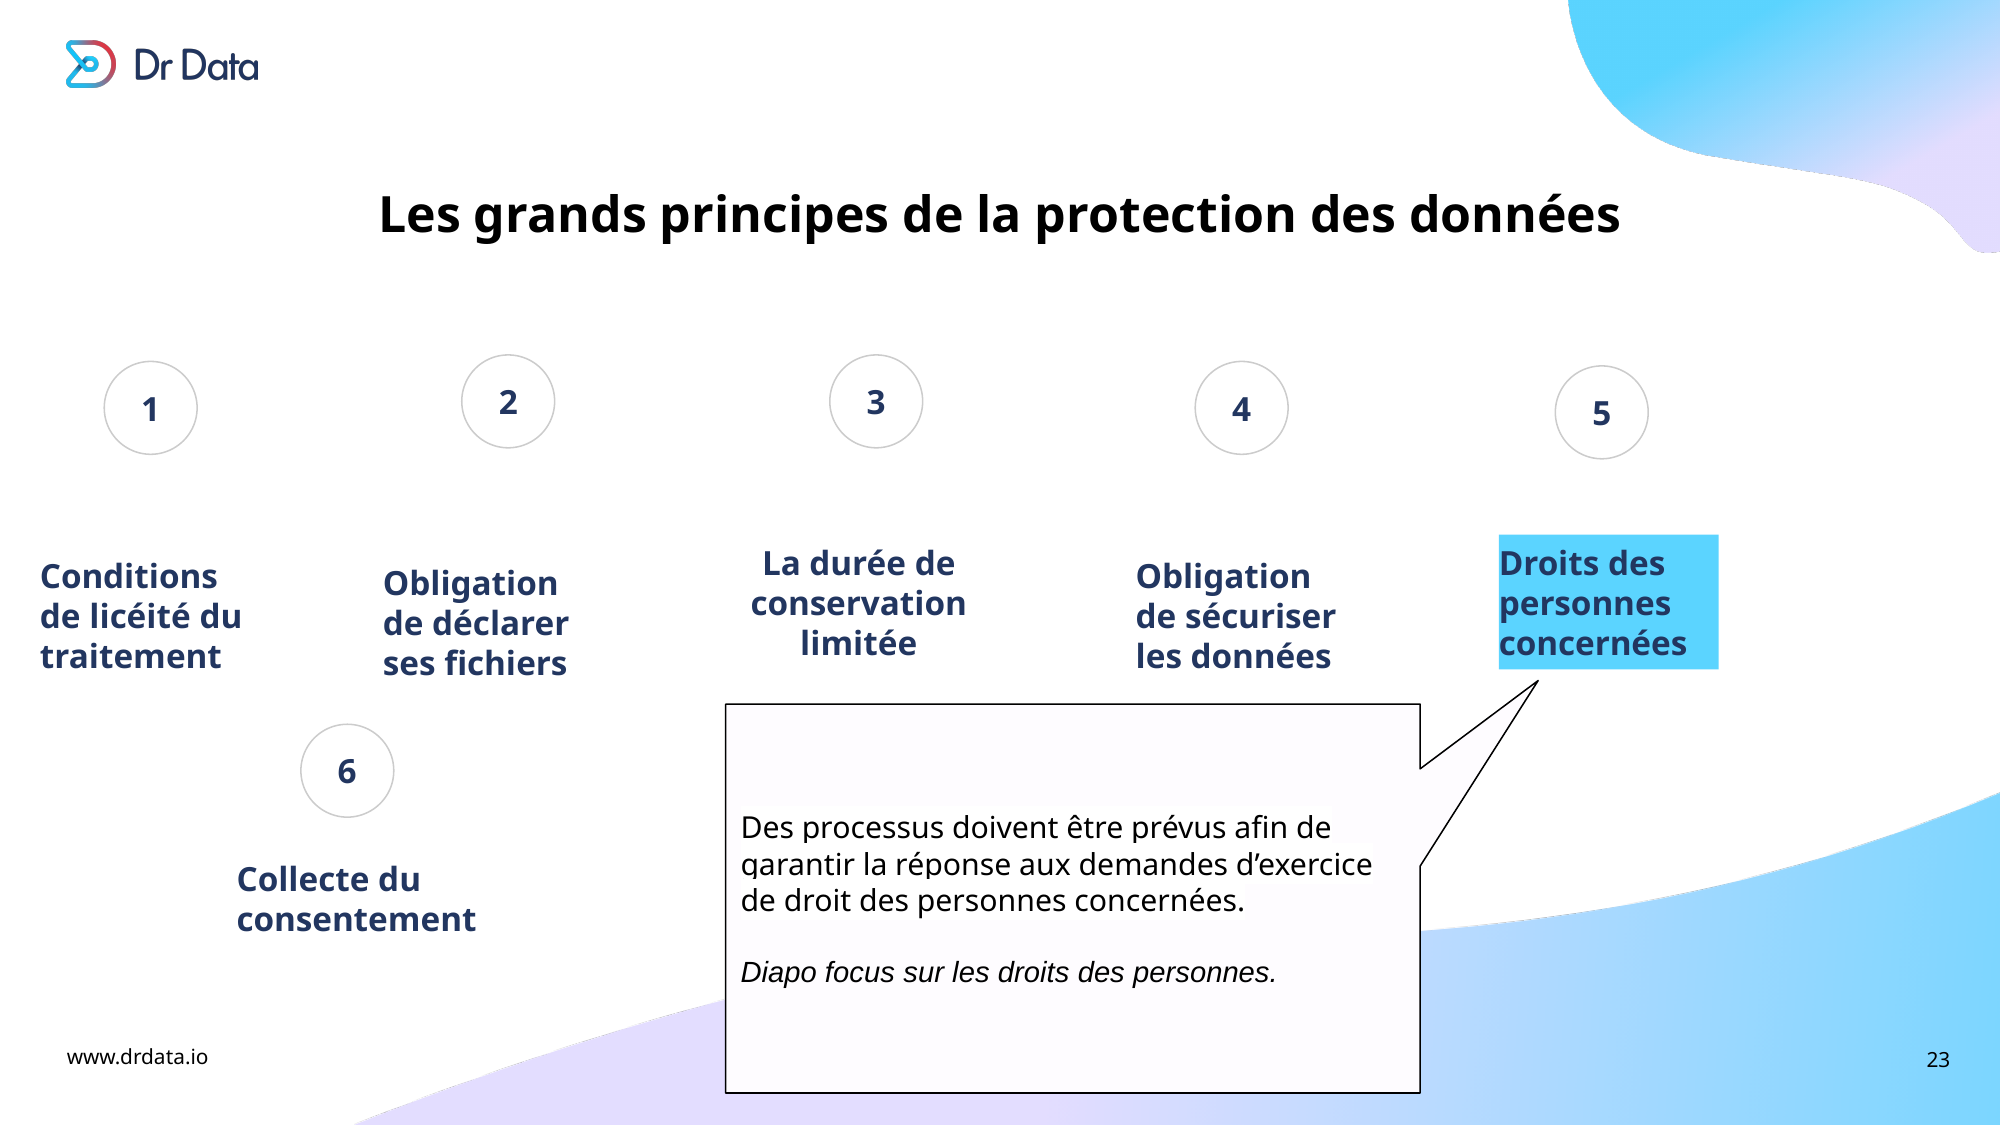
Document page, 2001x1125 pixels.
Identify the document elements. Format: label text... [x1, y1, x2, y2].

text_box Des processus doivent être prévus afin de garantir la réponse aux demandes d’exercice de droit des personnes concernées. Diapo focus sur les droits des personnes. [725, 680, 1539, 1093]
text_box 1 [104, 361, 198, 455]
text_box 3 [829, 354, 923, 448]
title Les grands principes de la protection des données [282, 162, 1717, 268]
text_box La durée de conservation limitée [725, 534, 993, 670]
text_box Obligation de déclarer ses fichiers [382, 554, 605, 690]
text_box Collecte du consentement [236, 850, 504, 946]
text_box 5 [1555, 365, 1649, 459]
text_box Conditions de licéité du traitement [40, 547, 262, 683]
text_box 6 [300, 724, 394, 818]
text_box Droits des personnes concernées [1498, 534, 1719, 670]
text_box 4 [1195, 361, 1289, 455]
picture [0, 0, 2000, 1125]
slide_number ‹#› [1896, 1042, 1981, 1080]
text_box 2 [461, 354, 555, 448]
text_box Obligation de sécuriser les données [1135, 547, 1356, 683]
